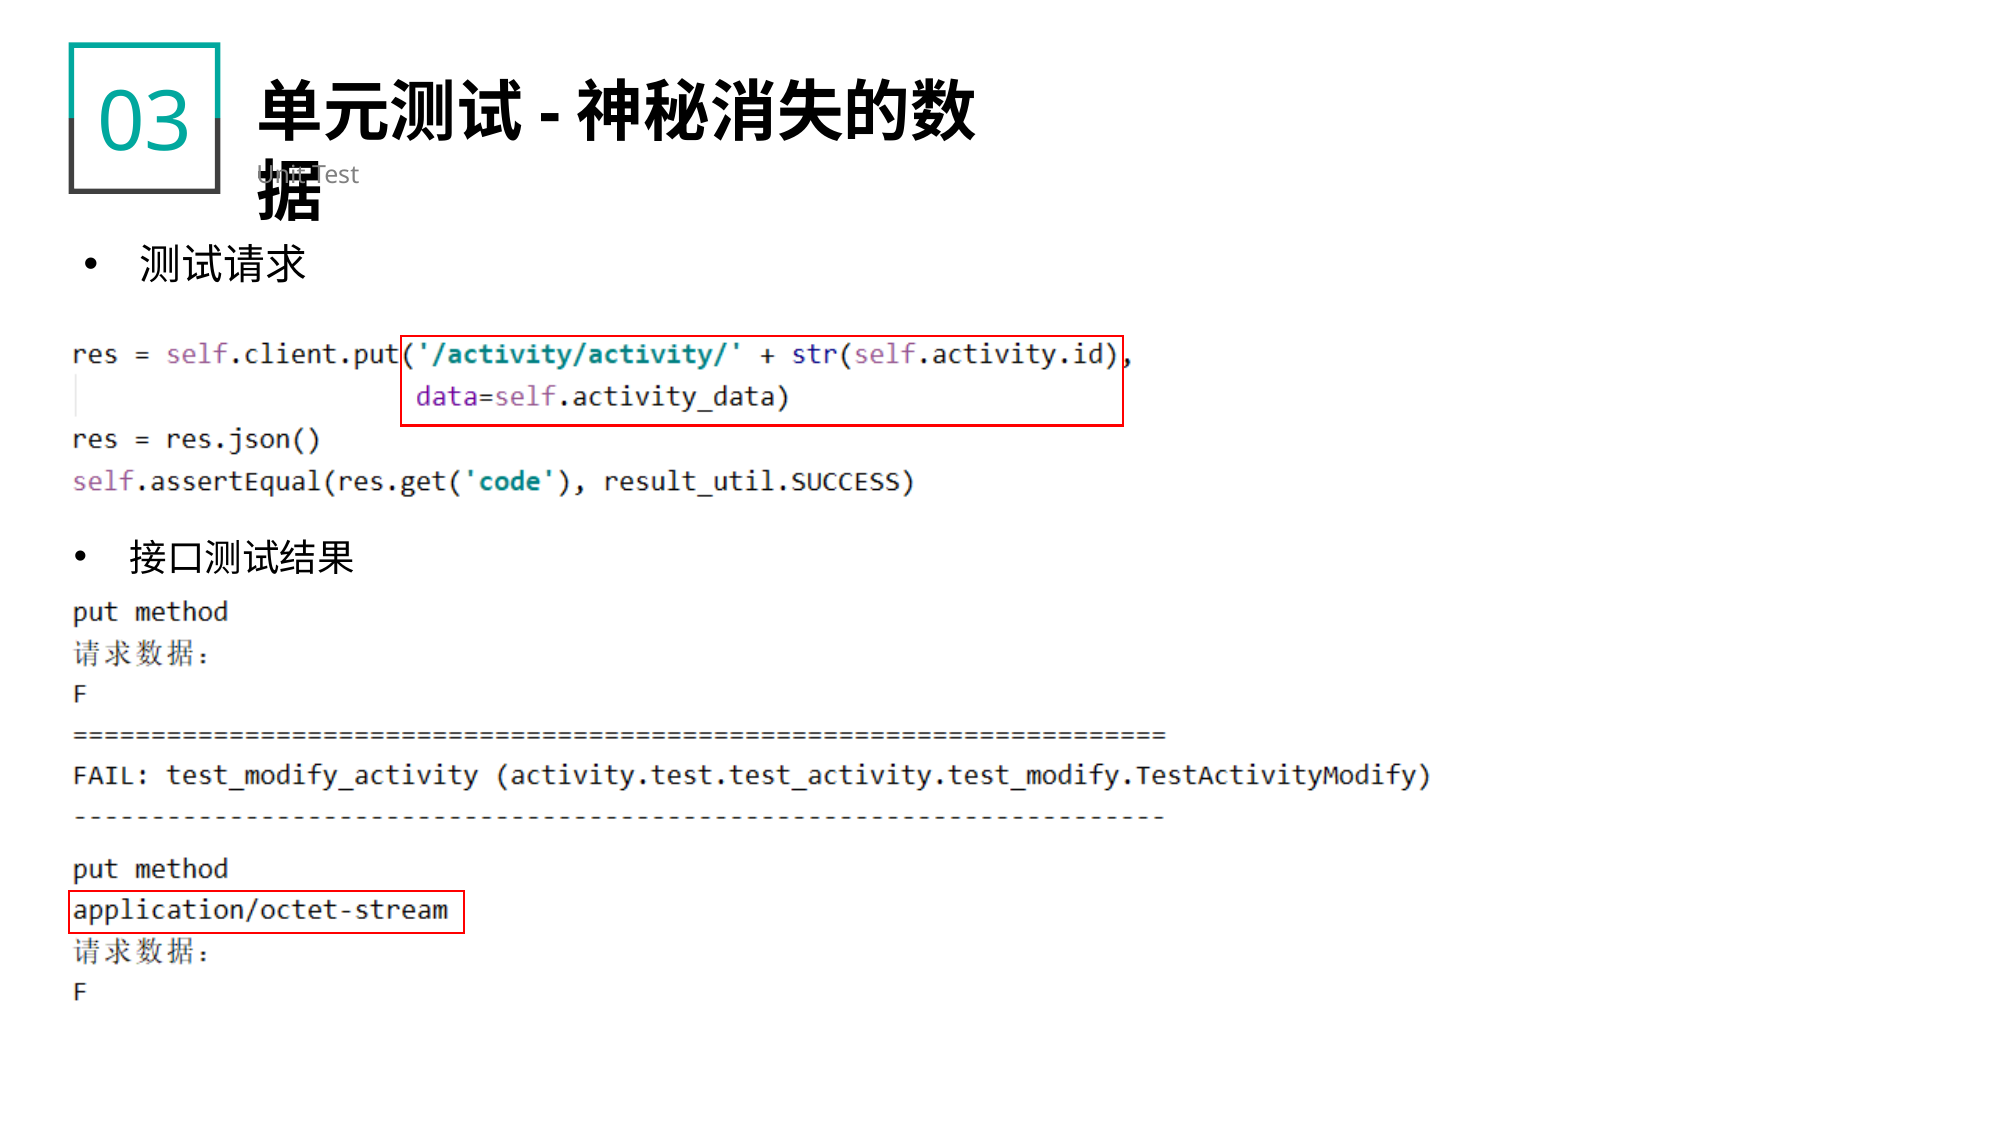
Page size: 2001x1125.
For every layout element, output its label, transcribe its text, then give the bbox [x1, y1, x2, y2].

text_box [241, 60, 1044, 195]
text_box 测试请求 [68, 205, 647, 296]
picture [68, 596, 1489, 833]
picture [68, 850, 686, 1021]
text_box 03 [68, 60, 221, 175]
text_box [68, 41, 221, 60]
picture [58, 332, 1154, 511]
text_box [68, 175, 221, 195]
text_box 接口测试结果 [59, 511, 371, 586]
